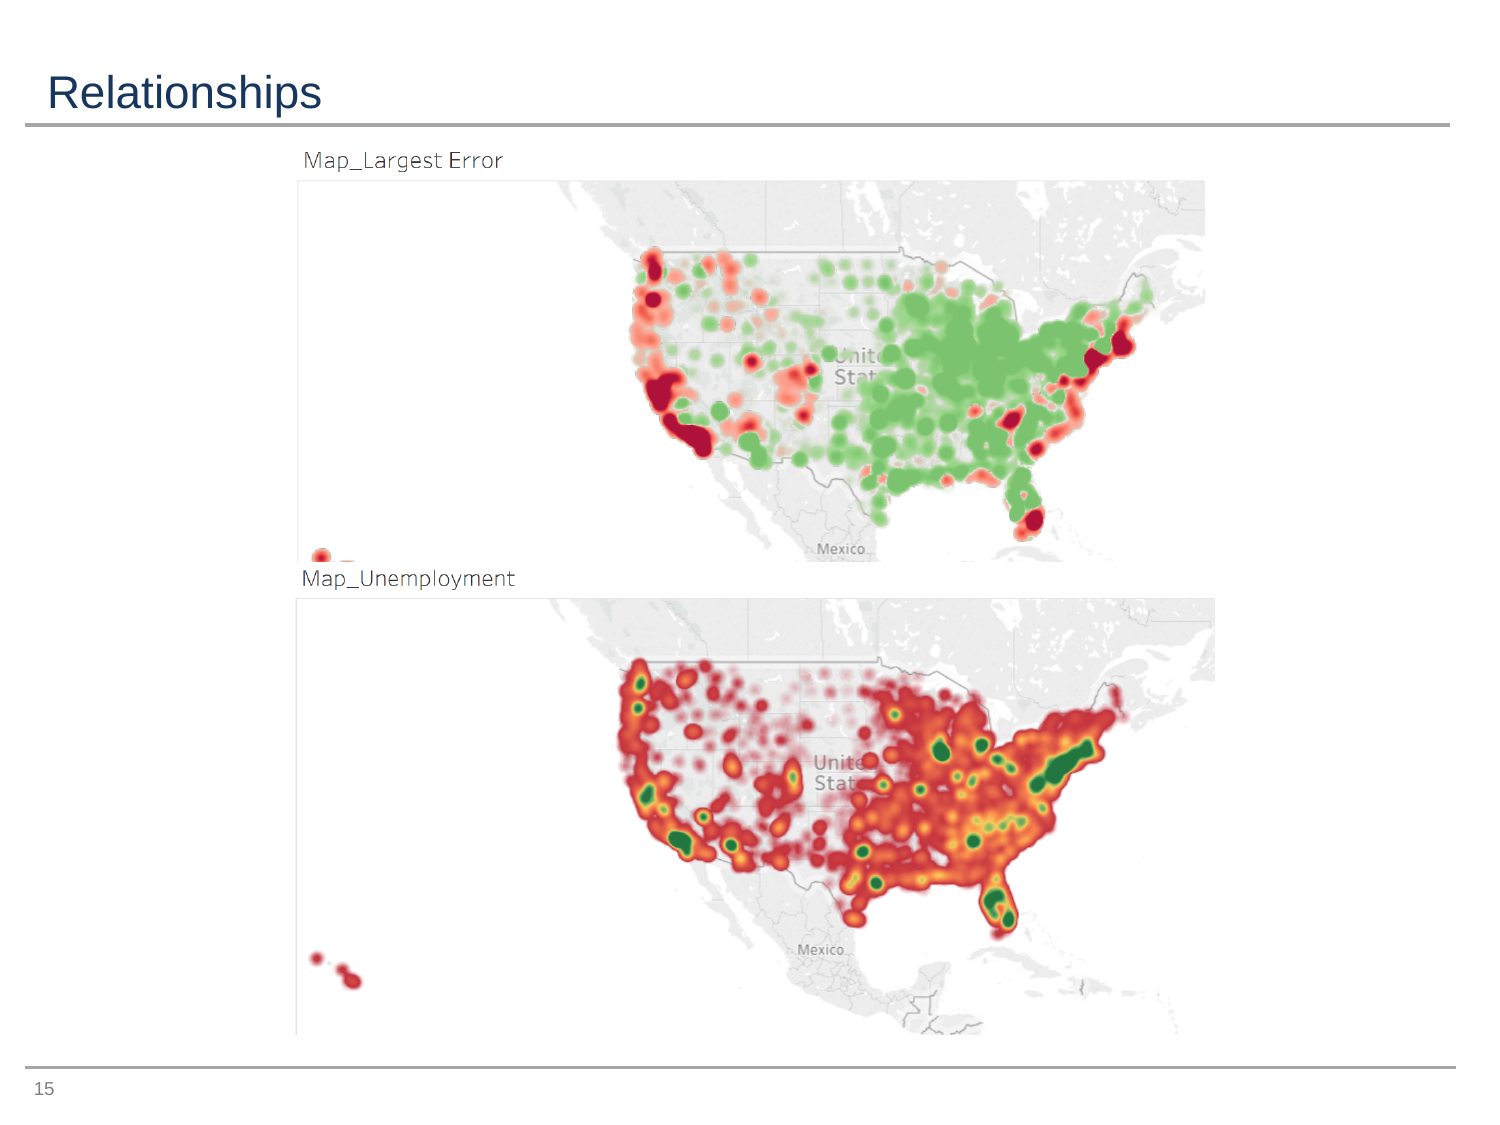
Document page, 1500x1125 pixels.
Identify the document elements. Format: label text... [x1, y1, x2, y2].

slide_number 15 [30, 1075, 83, 1100]
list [295, 135, 1205, 560]
title Relationships [32, 0, 1500, 125]
picture [295, 562, 1215, 1035]
